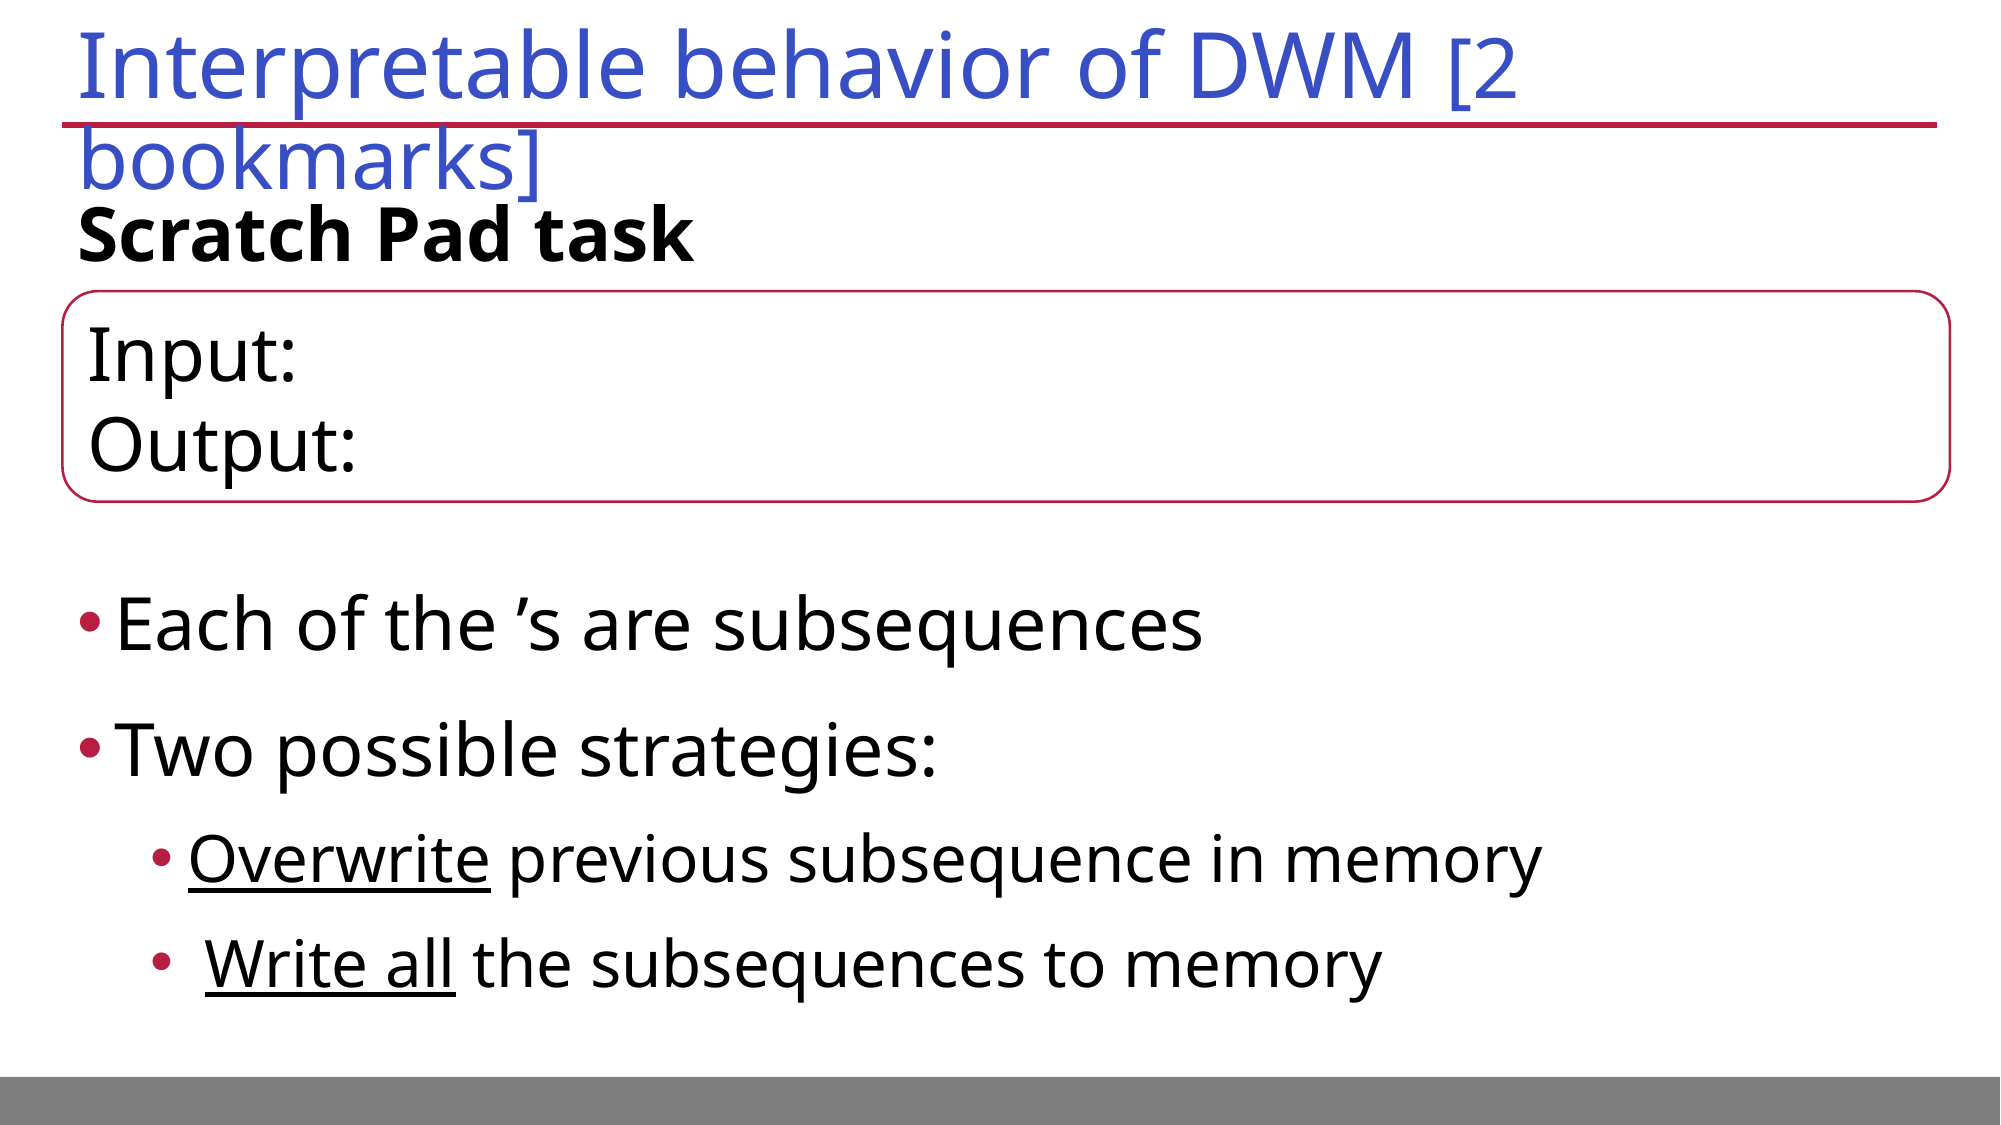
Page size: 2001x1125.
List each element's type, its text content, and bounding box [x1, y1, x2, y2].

title Interpretable behavior of DWM [2 bookmarks] [62, 11, 1938, 122]
list Scratch Pad task [62, 160, 1938, 282]
